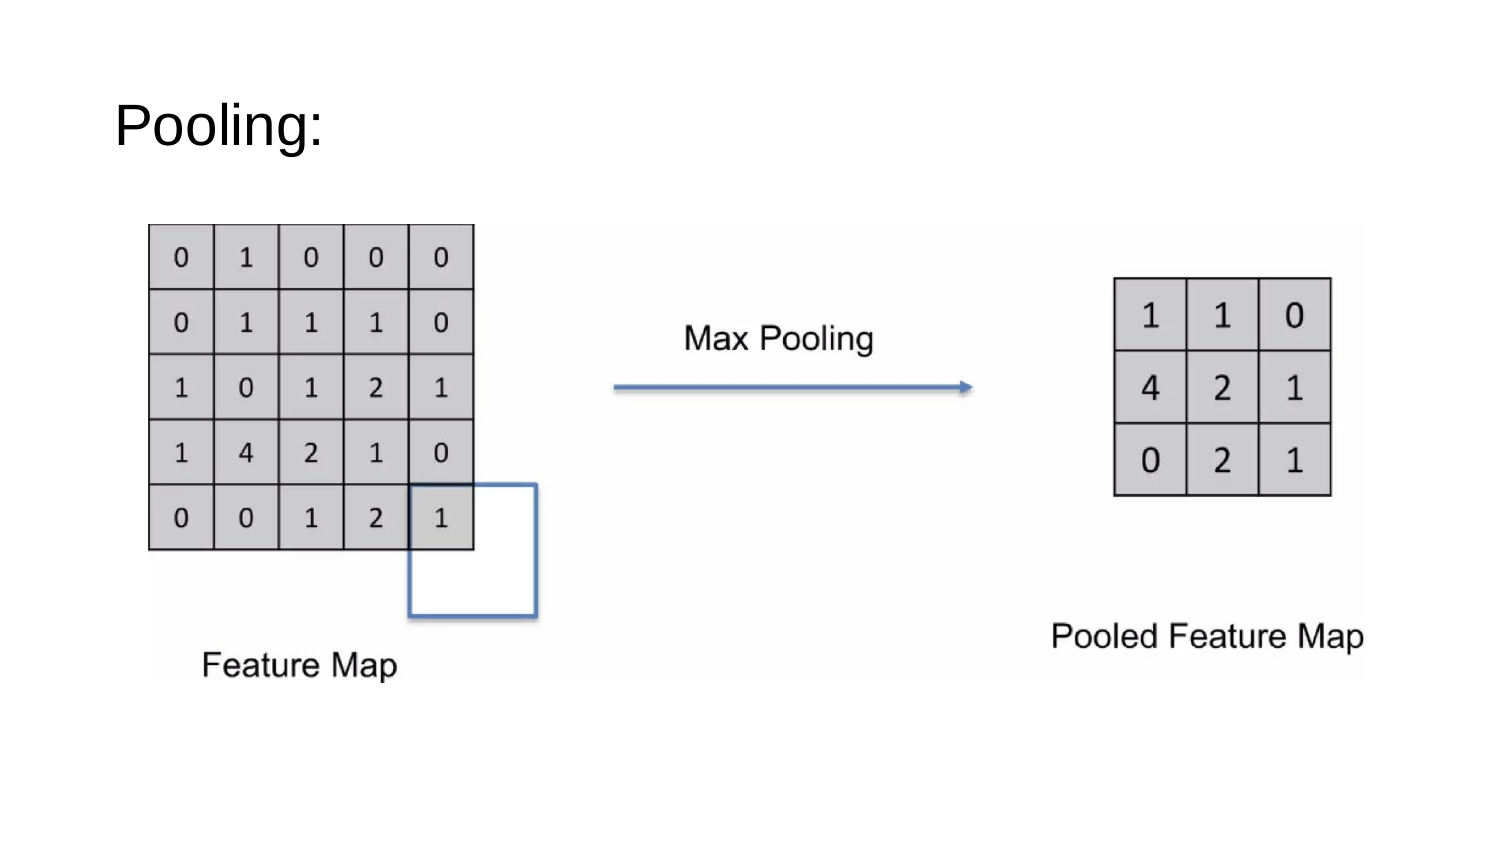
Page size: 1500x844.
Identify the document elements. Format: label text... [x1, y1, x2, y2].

title Pooling: [103, 44, 1397, 208]
picture [148, 224, 1365, 683]
